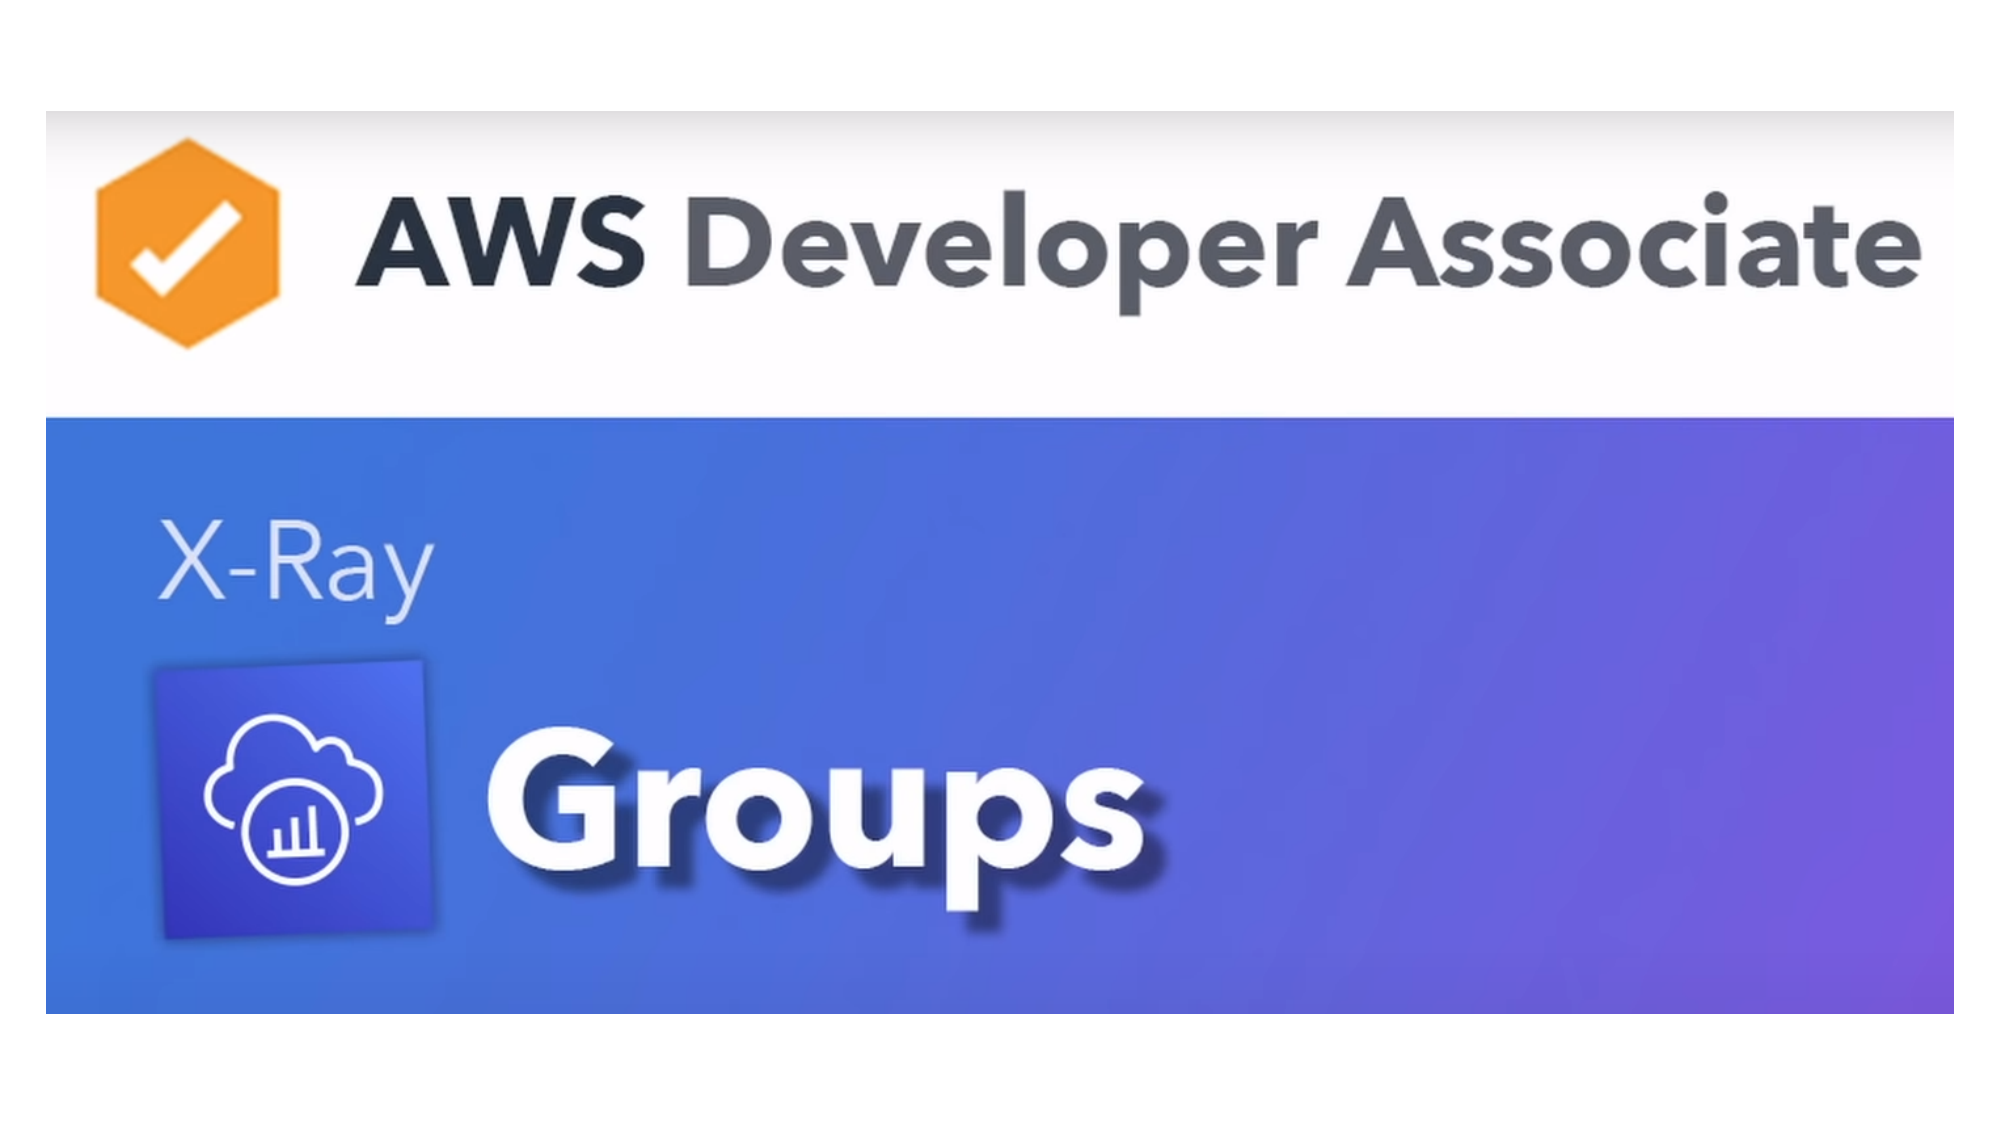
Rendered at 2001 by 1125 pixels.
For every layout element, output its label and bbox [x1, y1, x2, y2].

picture [46, 111, 1954, 1014]
